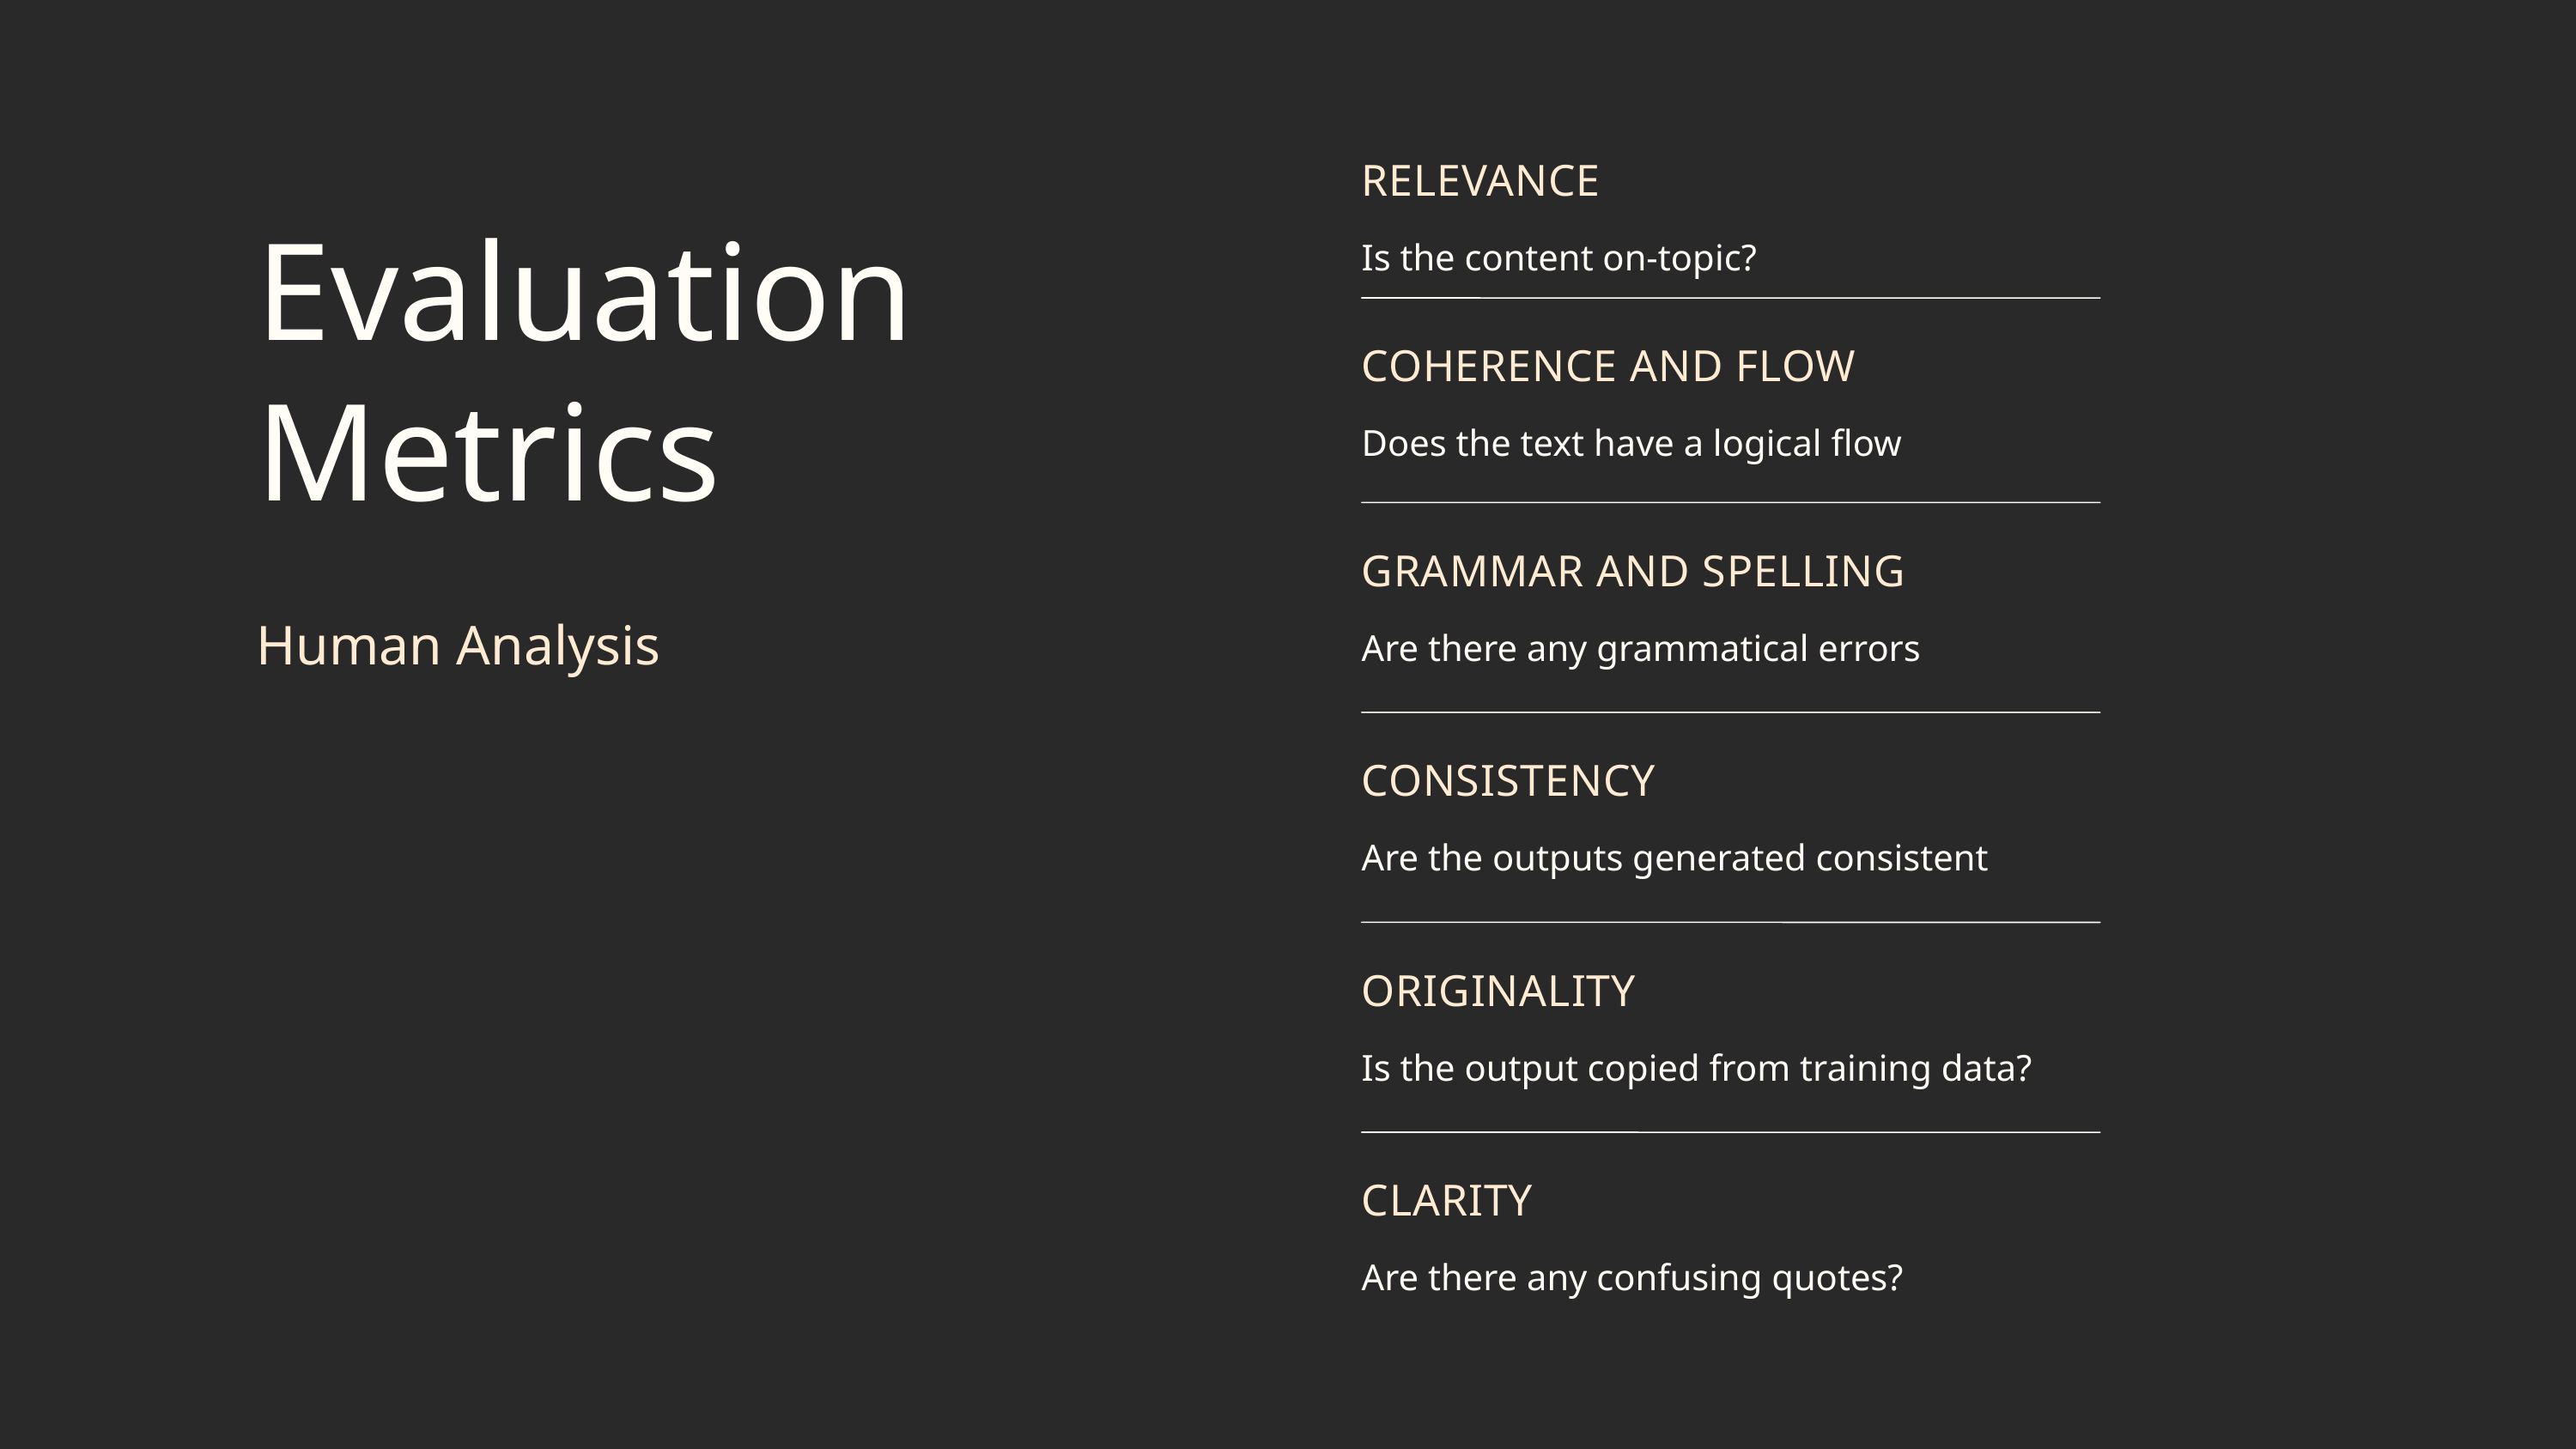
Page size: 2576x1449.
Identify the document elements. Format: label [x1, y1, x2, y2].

text_box [1361, 753, 2101, 876]
text_box [1361, 338, 2101, 461]
text_box [1361, 543, 2101, 666]
text_box [1361, 153, 2101, 276]
text_box [256, 205, 1082, 675]
text_box [1361, 962, 2101, 1086]
text_box [1361, 1173, 2101, 1295]
